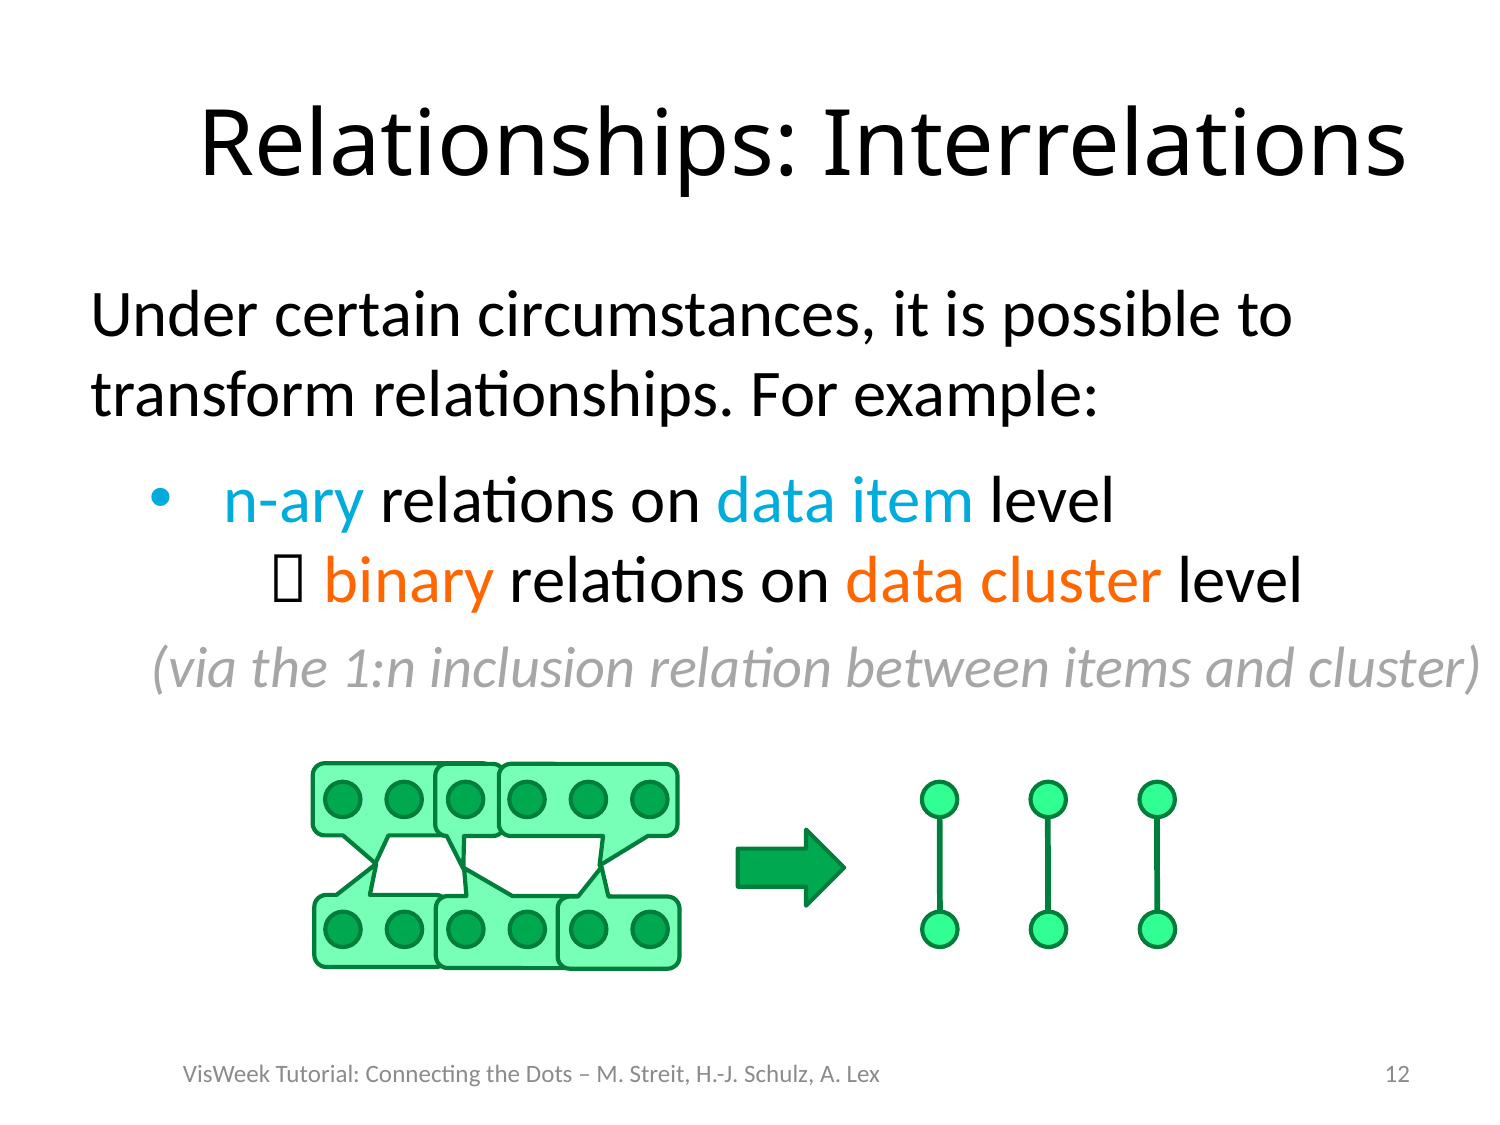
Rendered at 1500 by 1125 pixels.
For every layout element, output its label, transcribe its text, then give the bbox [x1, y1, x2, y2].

text_box [1028, 779, 1069, 819]
slide_number 12 [1074, 1042, 1425, 1103]
text_box (via the 1:n inclusion relation between items and cluster) [135, 621, 1500, 707]
text_box [1137, 779, 1177, 819]
text_box [1028, 910, 1069, 950]
text_box [1137, 910, 1178, 950]
text_box [735, 827, 847, 908]
footer VisWeek Tutorial: Connecting the Dots – M. Streit, H.-J. Schulz, A. Lex [76, 1042, 988, 1103]
text_box [920, 910, 960, 950]
text_box [919, 779, 960, 819]
list Under certain circumstances, it is possible to transform relationships. For example: n-ary relations on data item level  binary relations on data cluster level [75, 262, 1500, 1005]
title Relationships: Interrelations [75, 45, 1425, 233]
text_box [312, 763, 680, 969]
